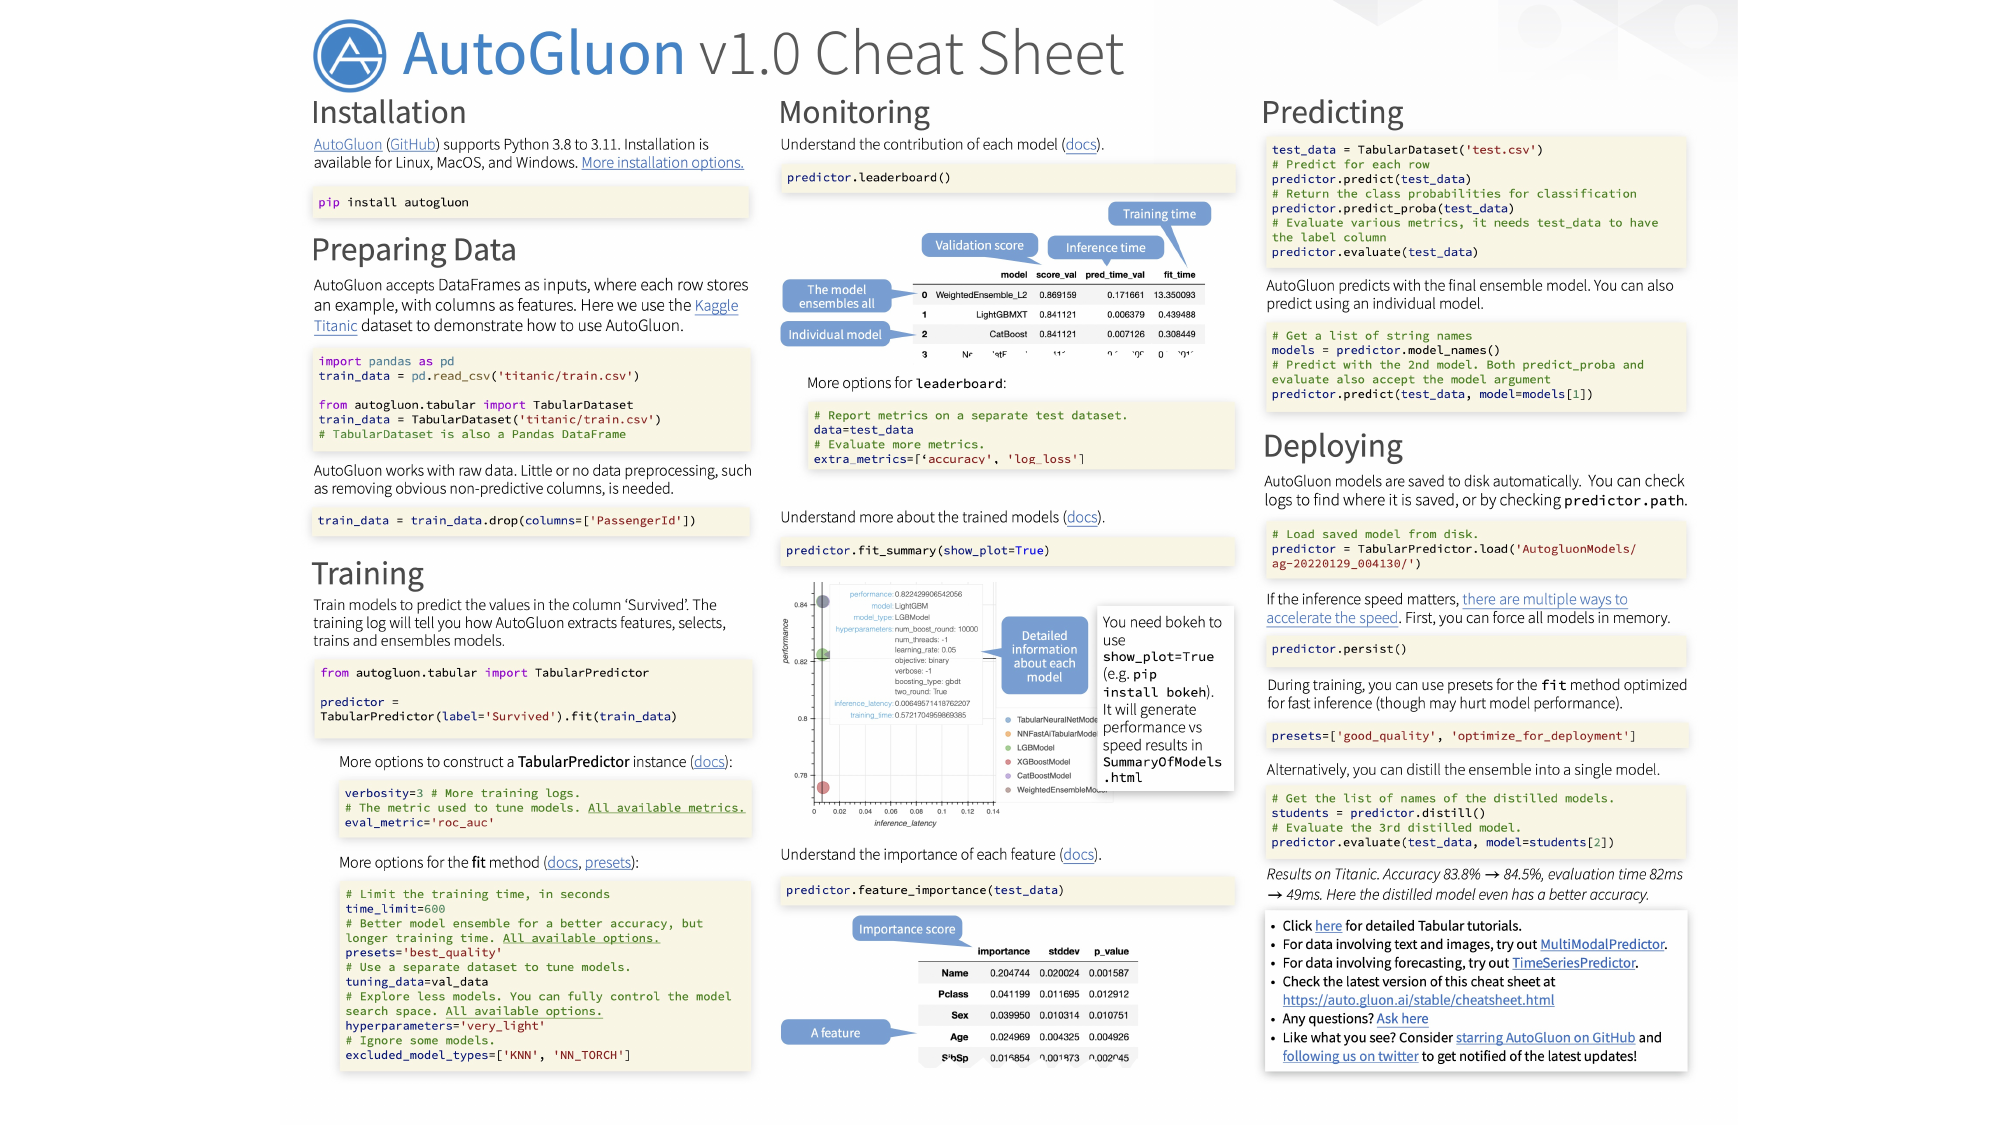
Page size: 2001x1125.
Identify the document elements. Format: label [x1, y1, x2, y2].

picture [280, 0, 1738, 1125]
